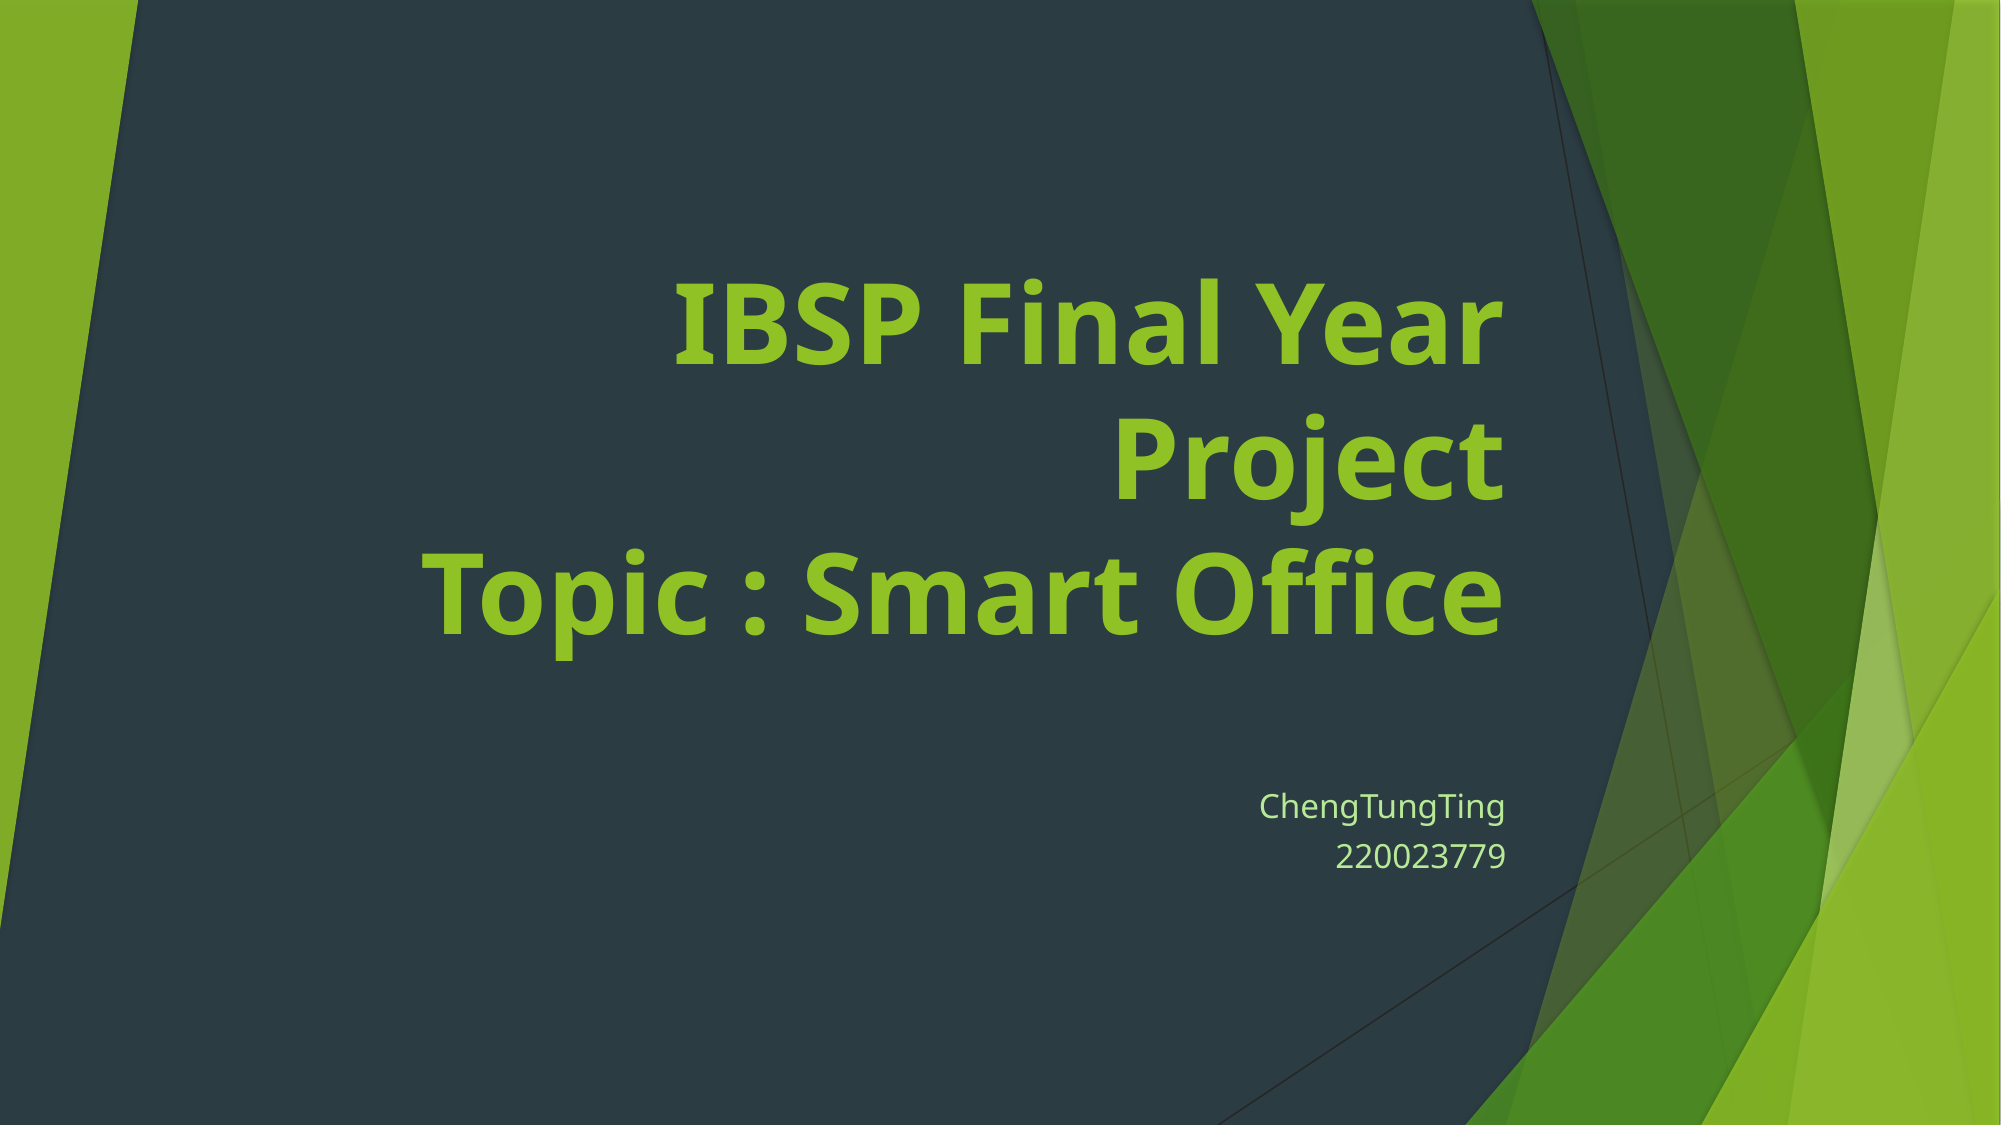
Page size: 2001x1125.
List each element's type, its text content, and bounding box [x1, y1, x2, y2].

subtitle ChengTungTing 220023779 [1136, 777, 1522, 885]
title IBSP Final Year Project Topic : Smart Office [247, 394, 1522, 665]
